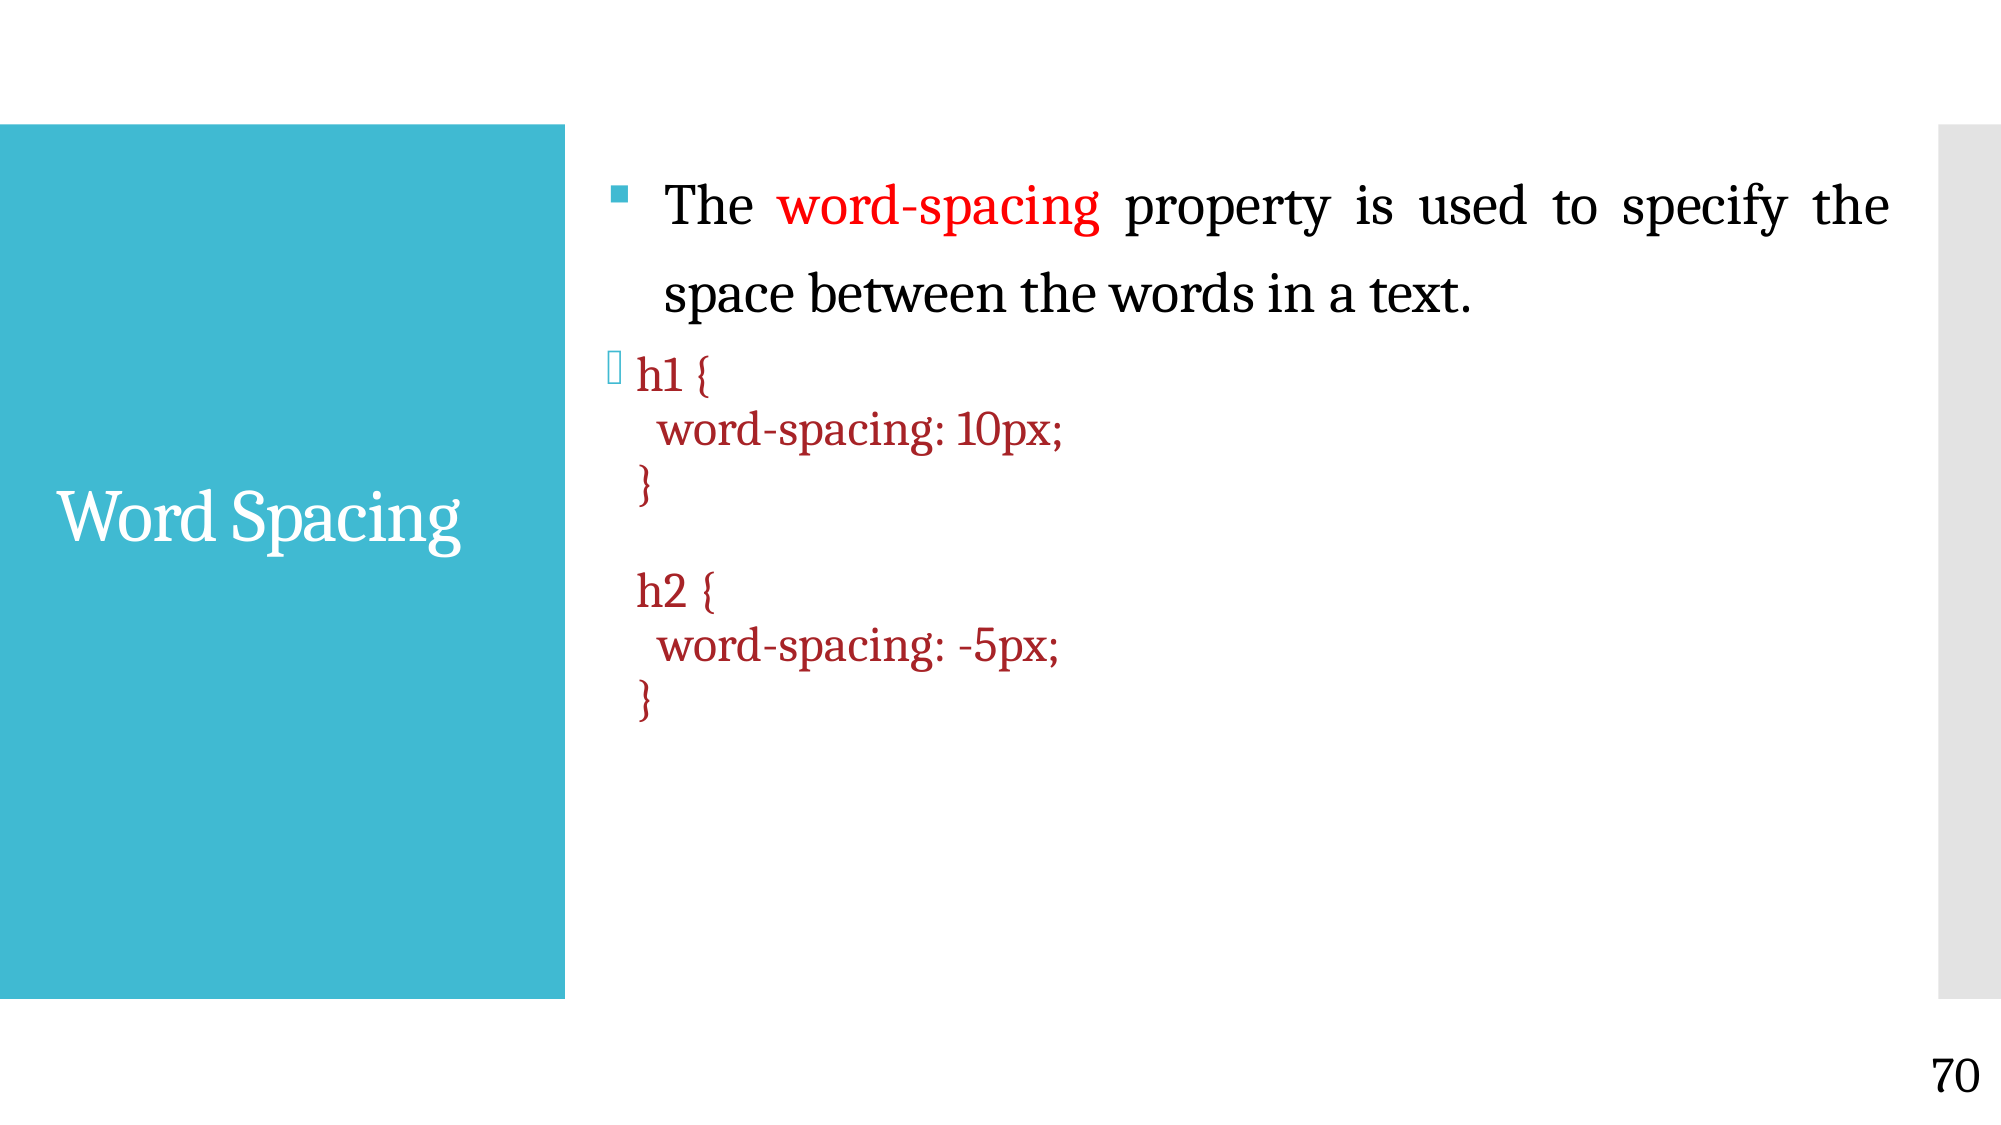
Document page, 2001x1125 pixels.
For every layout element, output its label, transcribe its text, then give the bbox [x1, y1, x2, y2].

list The word-spacing property is used to specify the space between the words in a text. h1 { word-spacing: 10px; } h2 { word-spacing: -5px; } [591, 141, 1906, 982]
slide_number 70 [1744, 1042, 1996, 1103]
title Word Spacing [41, 184, 525, 940]
